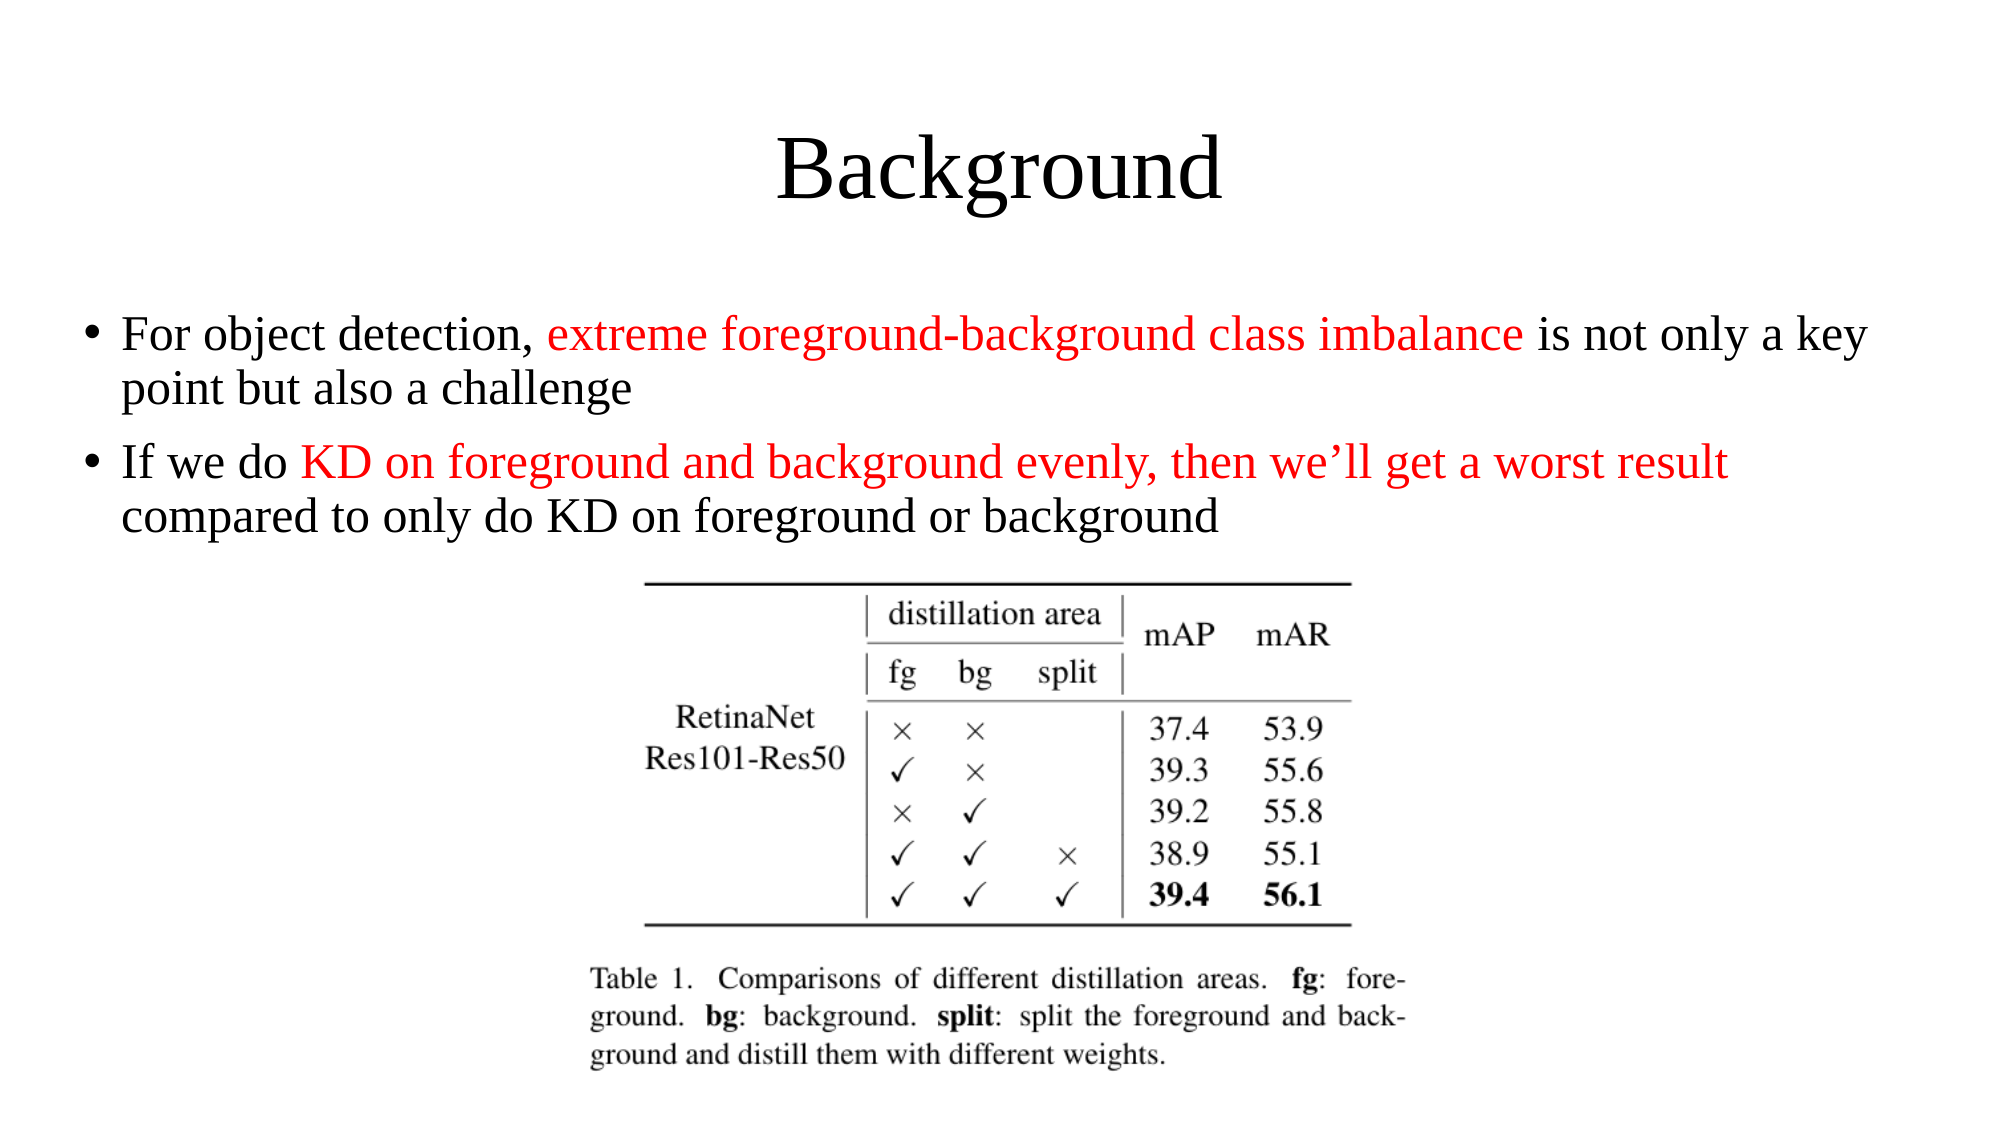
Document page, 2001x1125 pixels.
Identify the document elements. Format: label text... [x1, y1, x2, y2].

title Background [137, 59, 1863, 278]
picture [575, 561, 1425, 1085]
list For object detection, extreme foreground-background class imbalance is not only a key point but also a challenge If we do KD on foreground and background evenly, then we’ll get a worst result compared to only do KD on foreground or background [68, 299, 1932, 1014]
